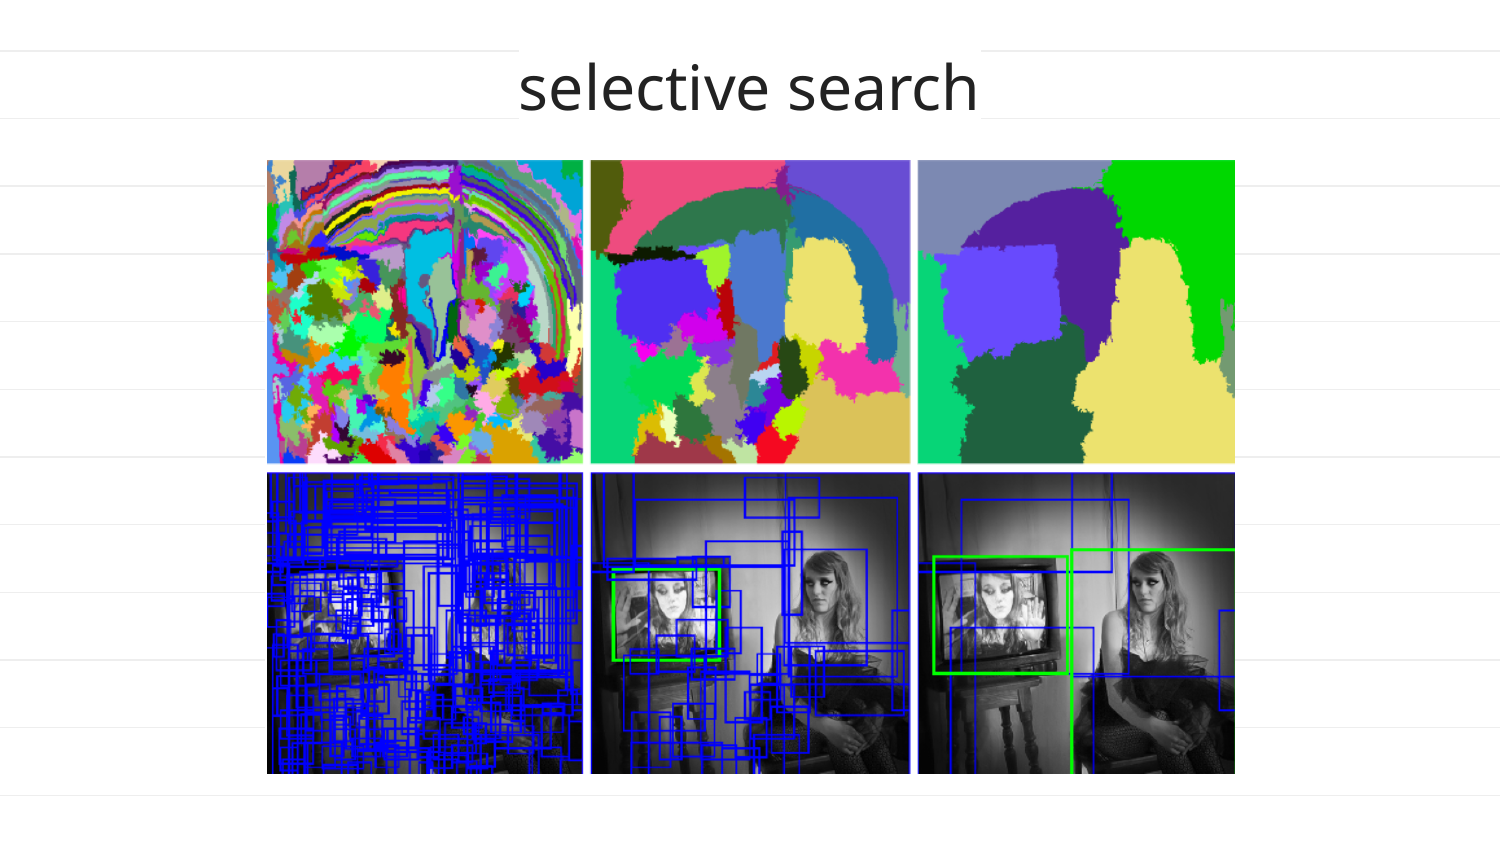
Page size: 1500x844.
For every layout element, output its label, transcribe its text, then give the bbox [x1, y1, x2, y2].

text_box selective search [297, 33, 1203, 139]
picture [264, 158, 1236, 775]
